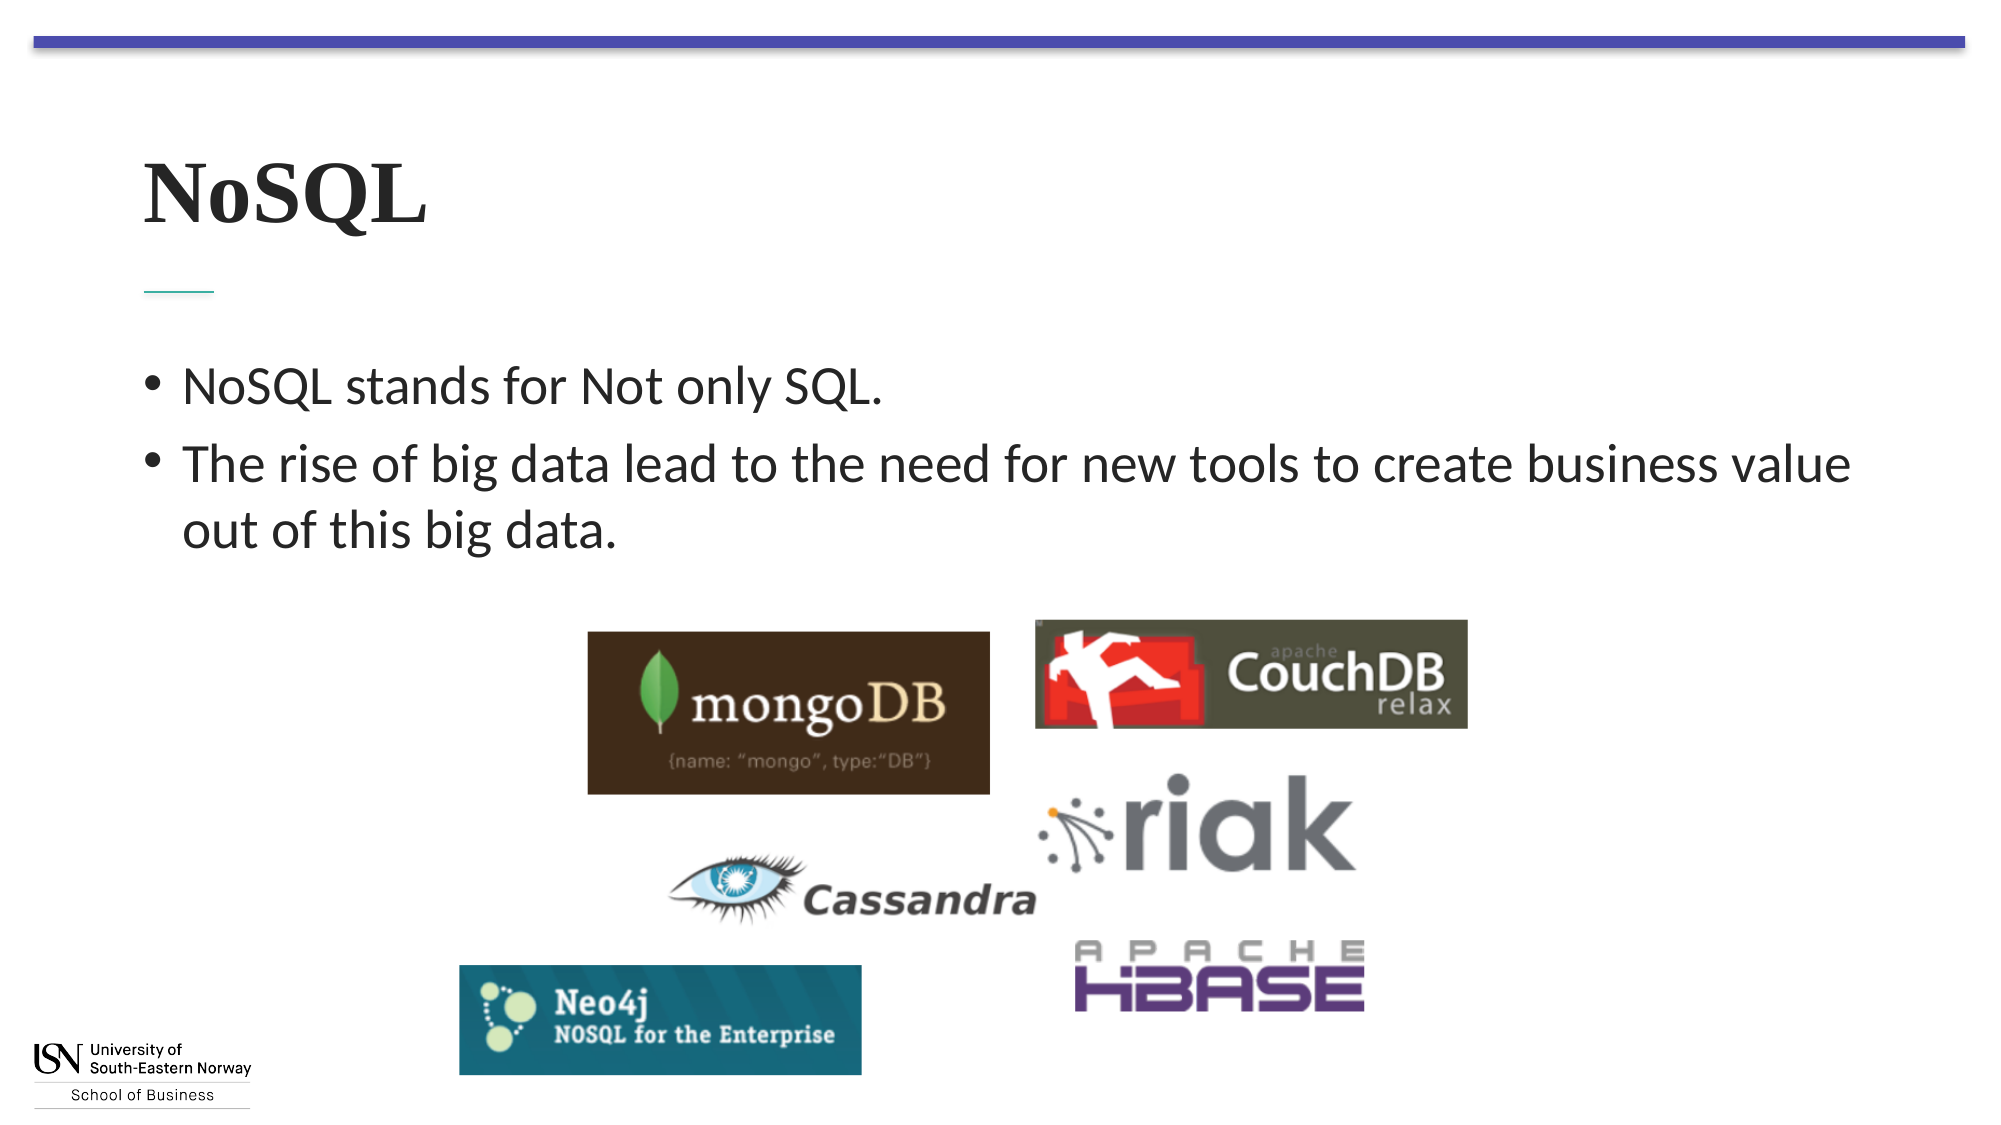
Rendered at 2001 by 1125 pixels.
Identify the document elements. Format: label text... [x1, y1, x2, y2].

list NoSQL stands for Not only SQL. The rise of big data lead to the need for new tools to create business value out of this big data. [128, 348, 1885, 973]
picture [16, 1025, 274, 1125]
picture [385, 582, 1499, 1101]
title NoSQL [143, 93, 1885, 282]
